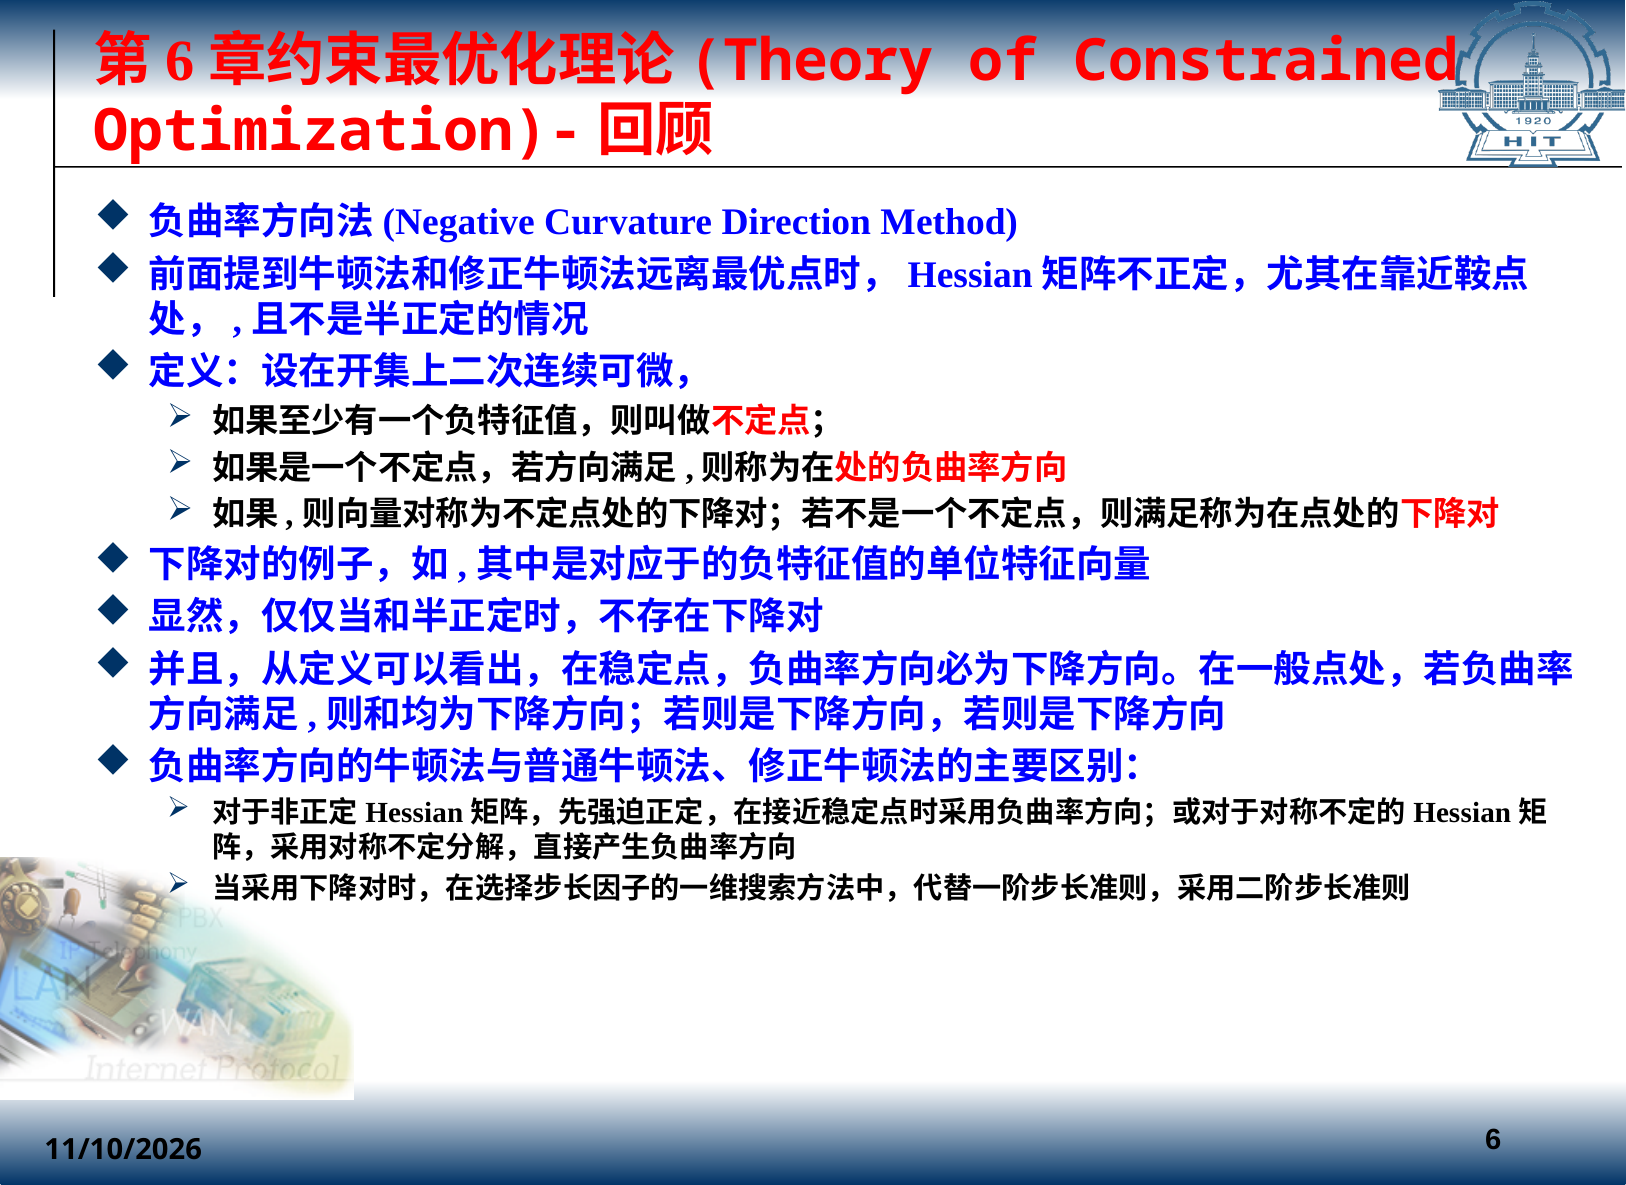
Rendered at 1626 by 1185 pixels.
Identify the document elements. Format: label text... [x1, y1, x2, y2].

picture [1438, 1, 1626, 167]
picture [0, 857, 354, 1100]
title 第6章约束最优化理论(Theory of Constrained Optimization)-回顾 [78, 29, 1498, 155]
